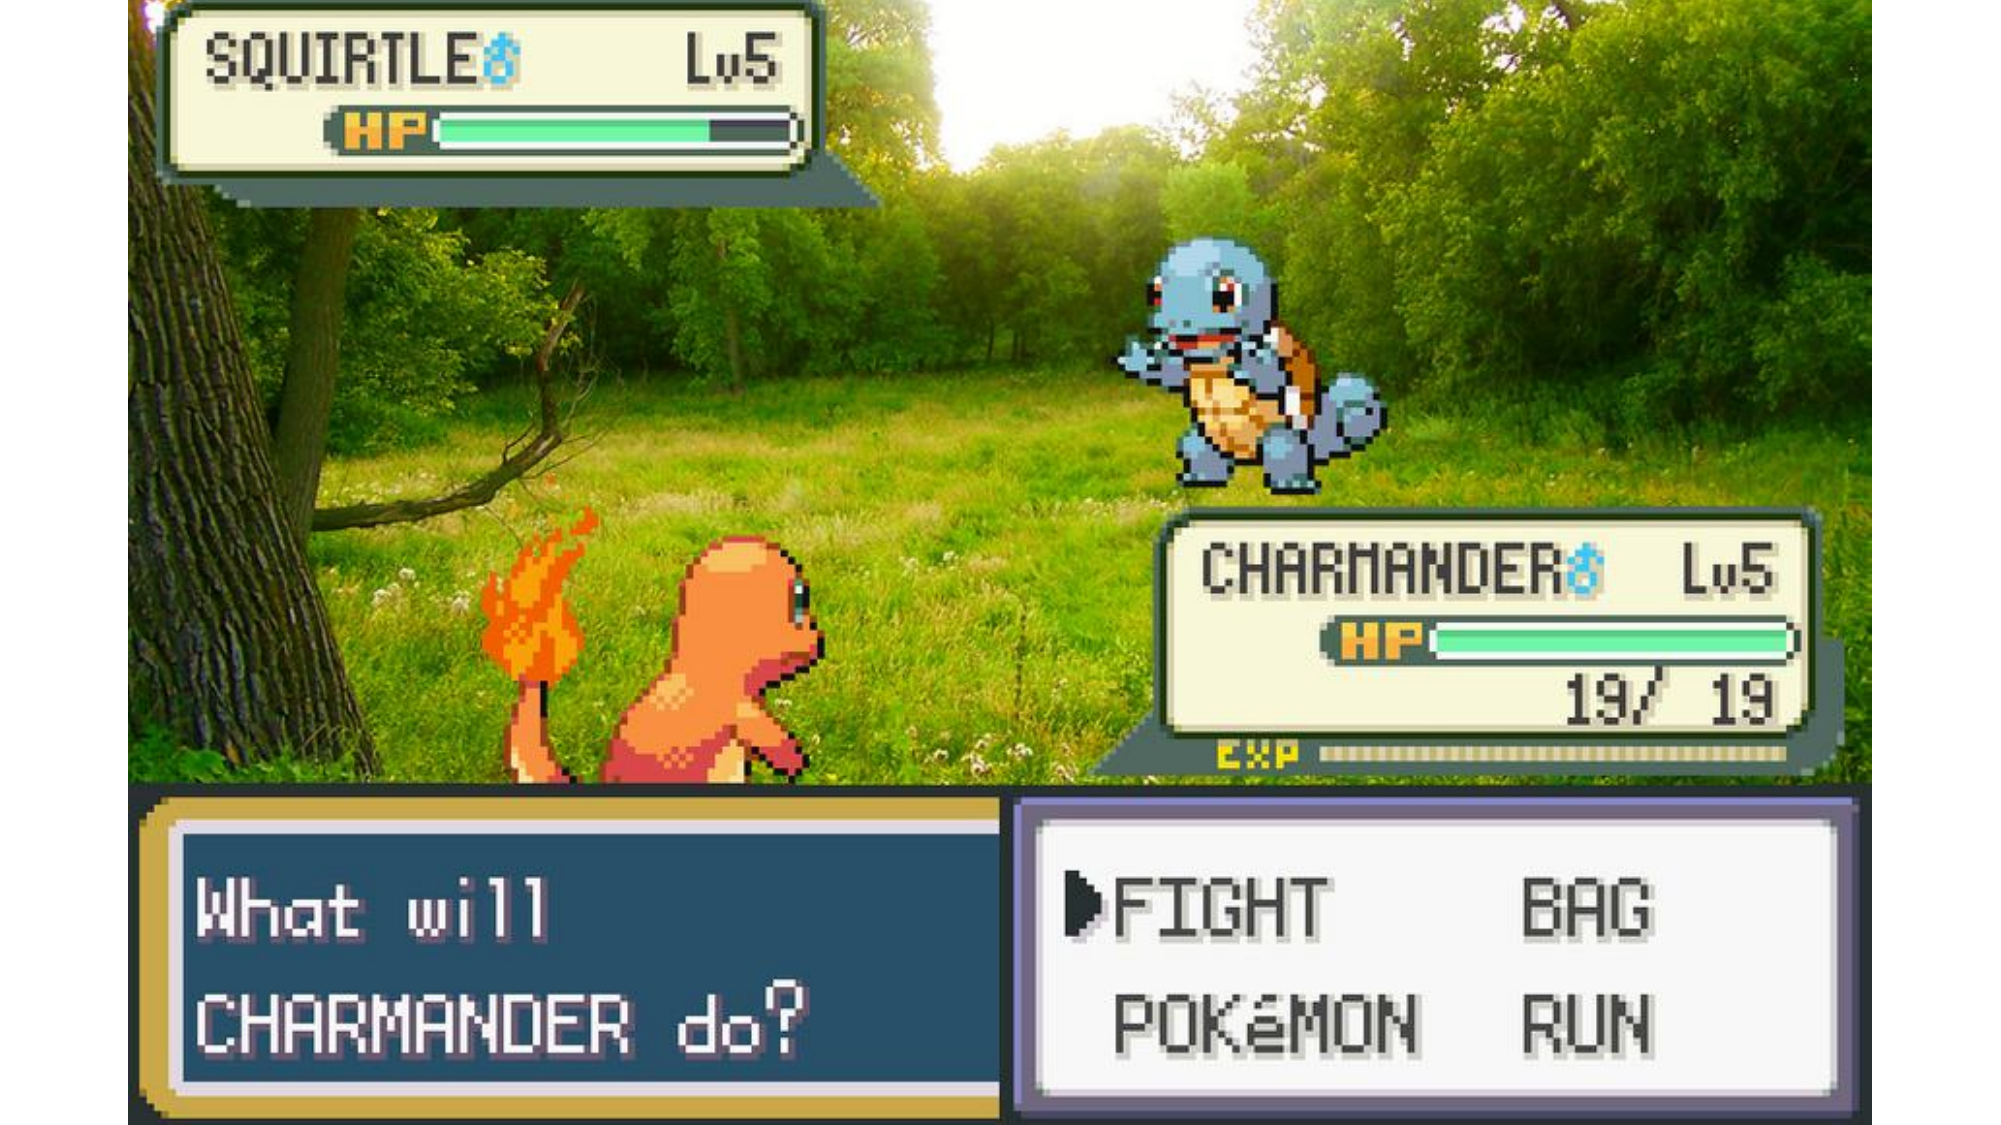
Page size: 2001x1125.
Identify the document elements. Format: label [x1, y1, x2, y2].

picture [128, 0, 1872, 1125]
